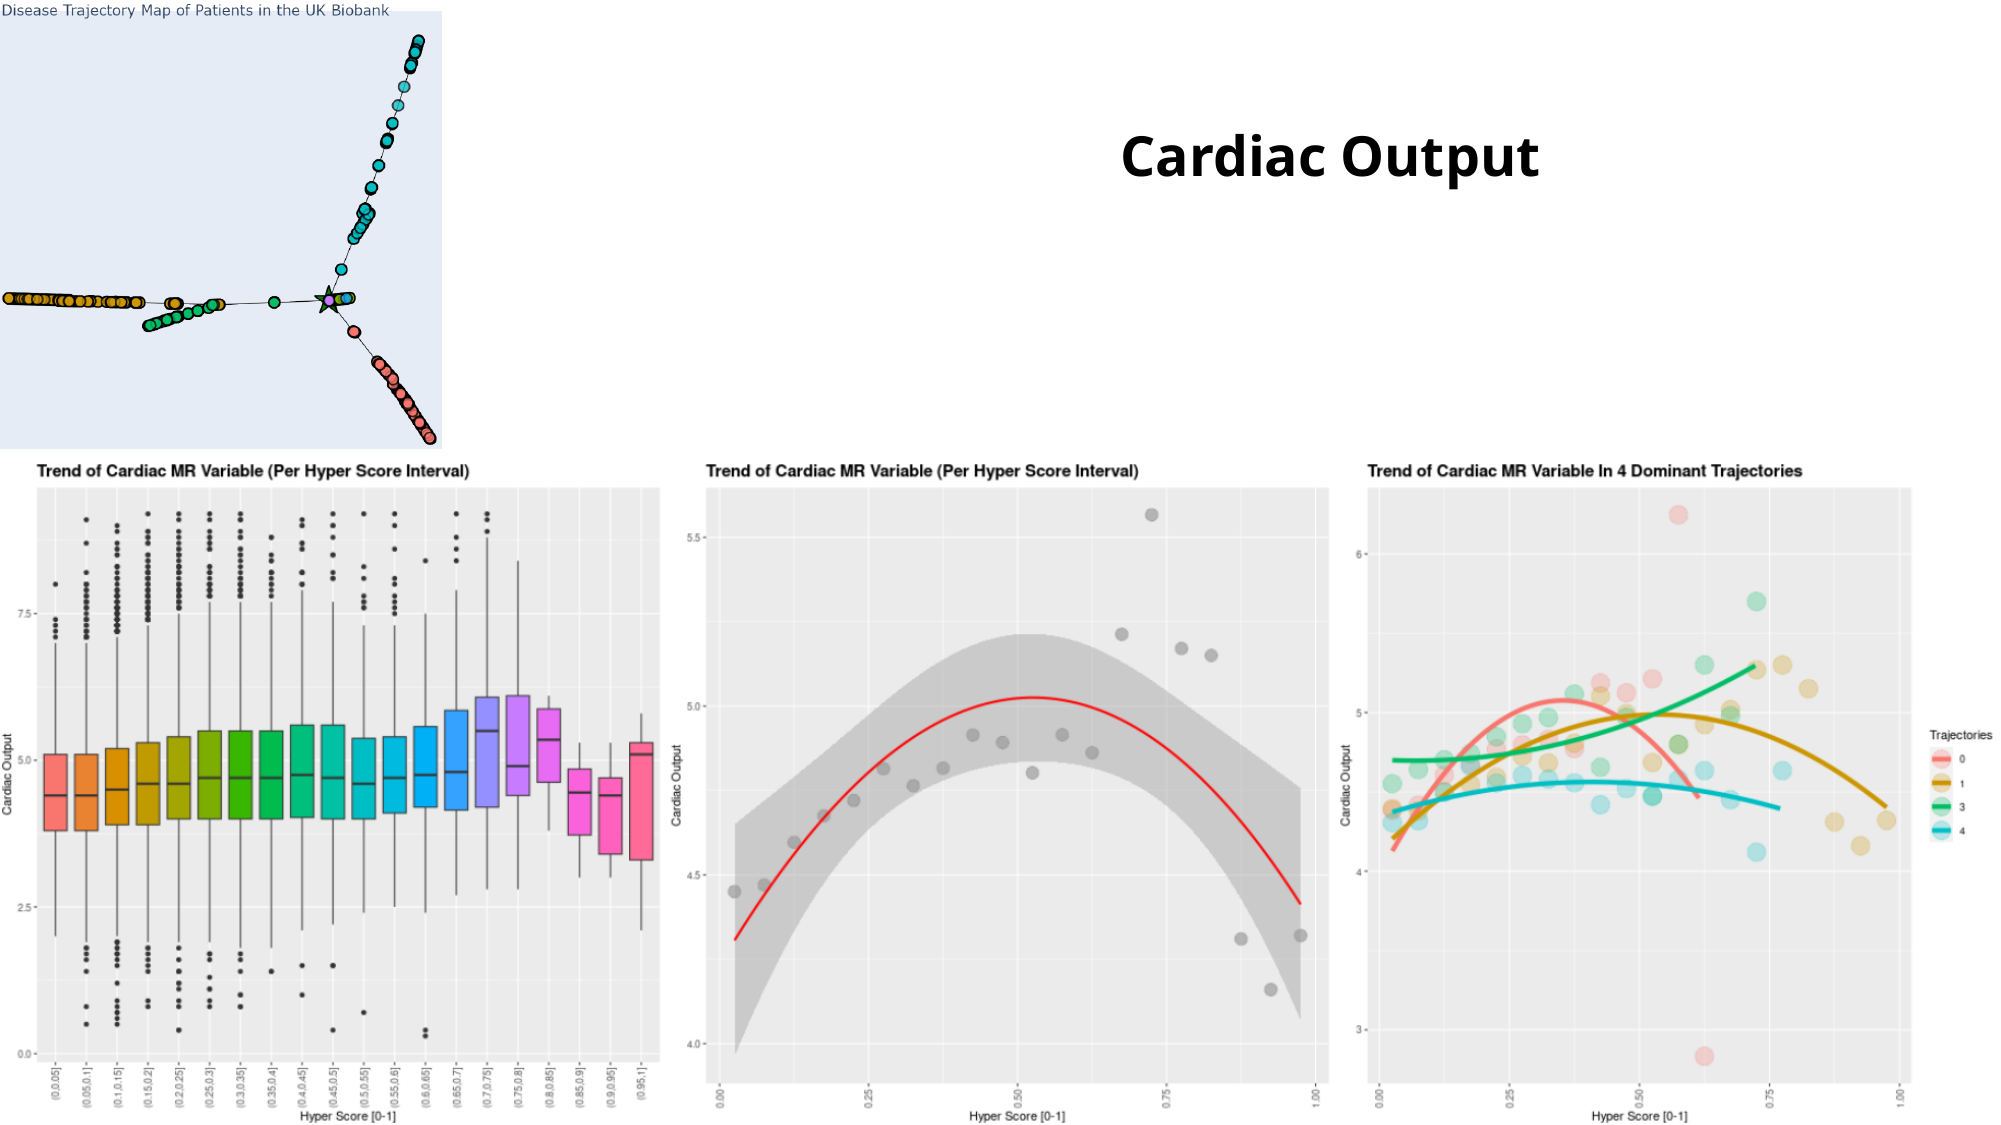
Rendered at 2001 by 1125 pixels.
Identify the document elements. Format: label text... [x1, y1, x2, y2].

picture [0, 461, 2000, 1125]
text_box Cardiac Output [772, 120, 1889, 196]
picture [0, 0, 442, 449]
